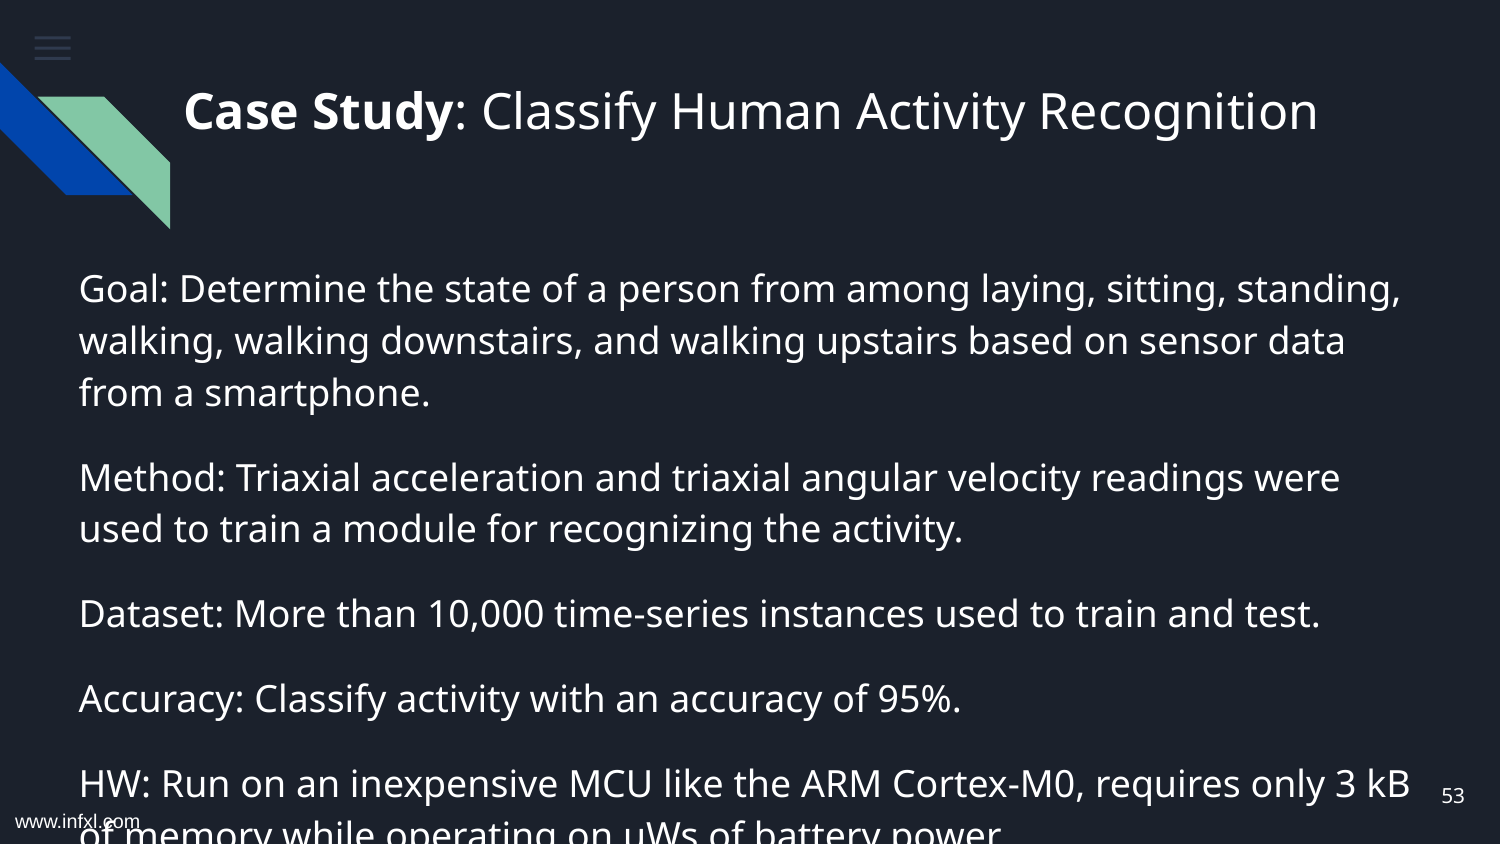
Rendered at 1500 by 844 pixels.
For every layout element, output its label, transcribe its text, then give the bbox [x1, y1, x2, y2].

list Goal: Determine the state of a person from among laying, sitting, standing, walking, walking downstairs, and walking upstairs based on sensor data from a smartphone. Method: Triaxial acceleration and triaxial angular velocity readings were used to train a module for recognizing the activity. Dataset: More than 10,000 time-series instances used to train and test. Accuracy: Classify activity with an accuracy of 95%. HW: Run on an inexpensive MCU like the ARM Cortex-M0, requires only 3 kB of memory while operating on µWs of battery power. [63, 243, 1437, 758]
text_box www.infxl.com [0, 789, 493, 844]
slide_number 52 [1389, 764, 1480, 830]
title Case Study: Classify Human Activity Recognition [168, 64, 1464, 215]
